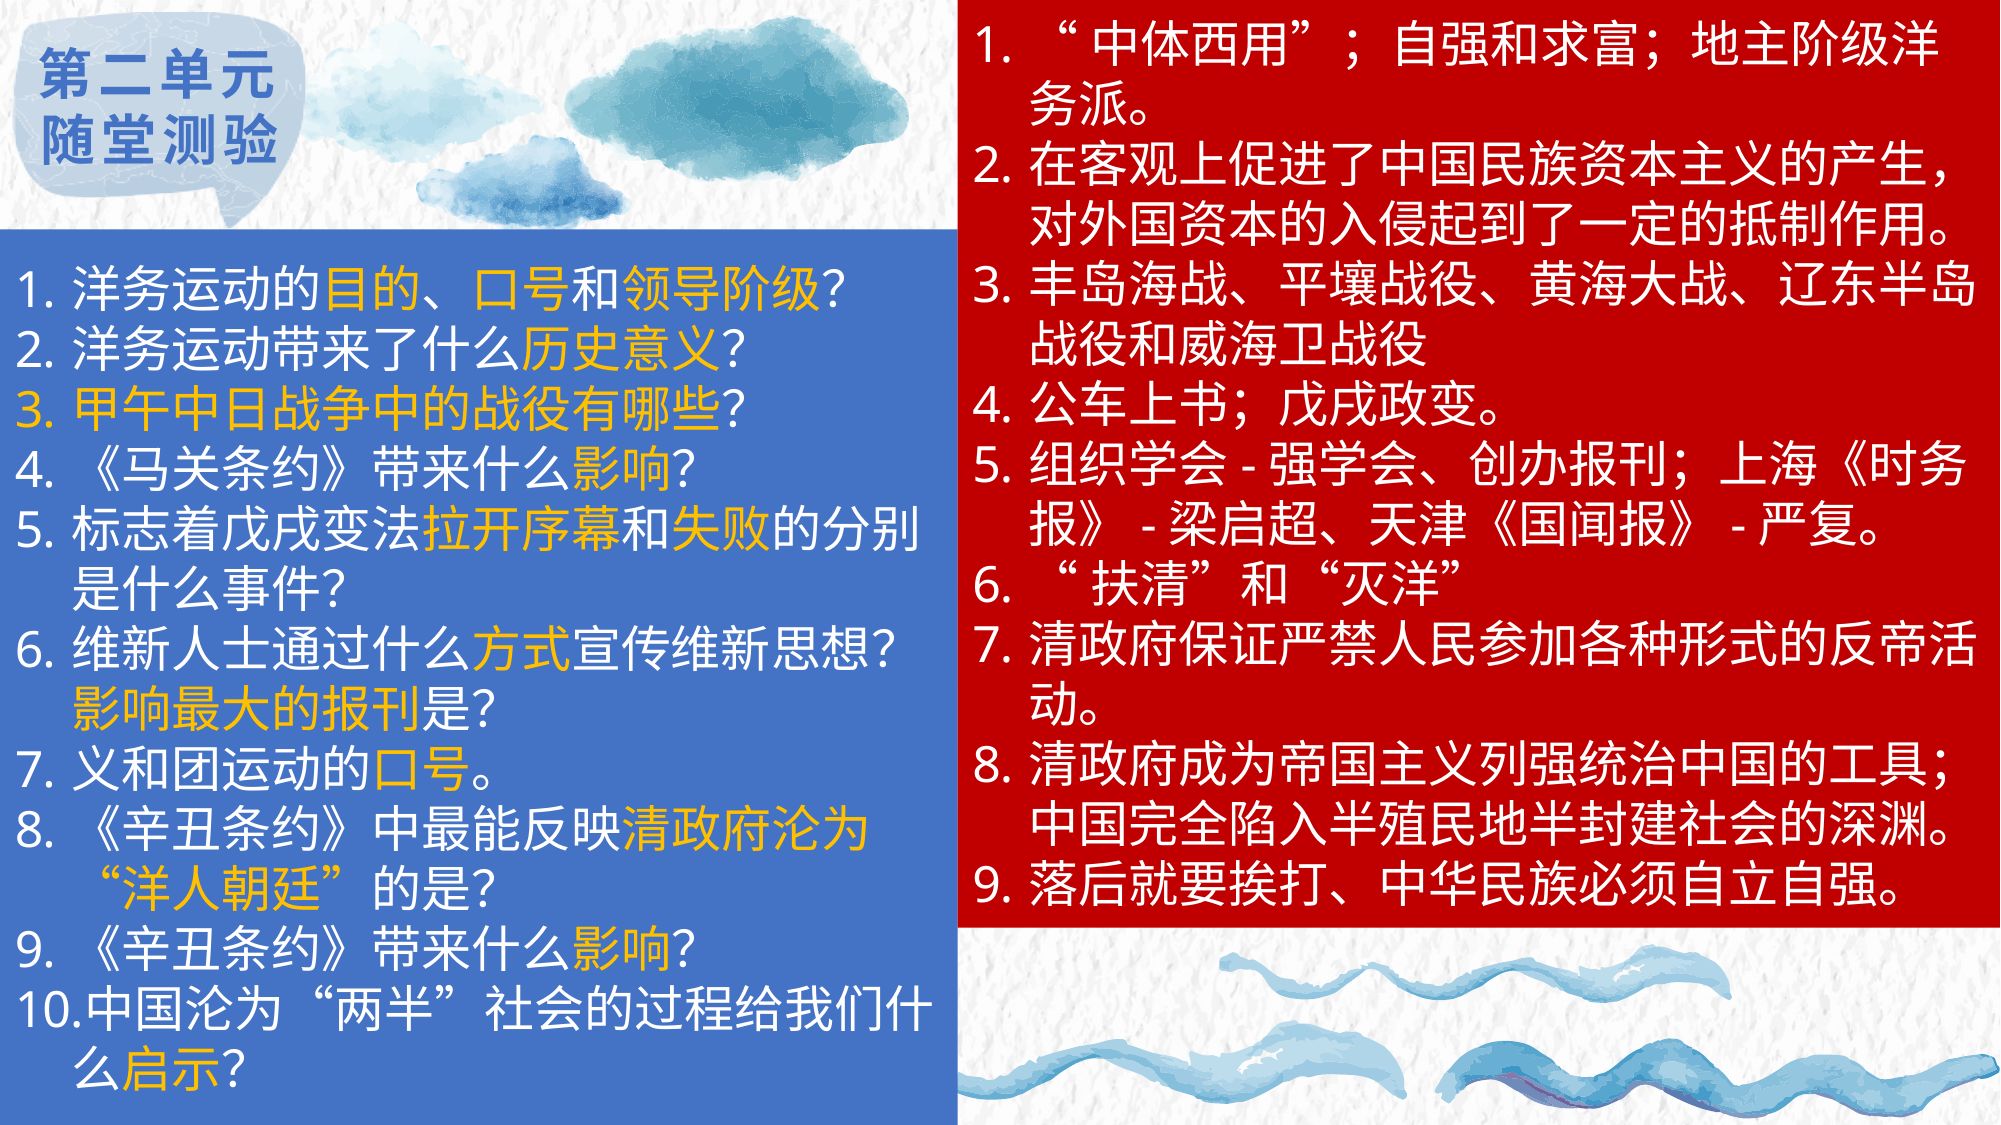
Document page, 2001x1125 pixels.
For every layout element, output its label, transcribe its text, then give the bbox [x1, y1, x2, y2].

text_box “中体西用”；自强和求富；地主阶级洋务派。 在客观上促进了中国民族资本主义的产生，对外国资本的入侵起到了一定的抵制作用。 丰岛海战、平壤战役、黄海大战、辽东半岛战役和威海卫战役 公车上书；戊戌政变。 组织学会-强学会、创办报刊；上海《时务报》-梁启超、天津《国闻报》-严复。 “扶清”和“灭洋” 清政府保证严禁人民参加各种形式的反帝活动。 清政府成为帝国主义列强统治中国的工具；中国完全陷入半殖民地半封建社会的深渊。 落后就要挨打、中华民族必须自立自强。 [956, 0, 2000, 929]
picture [233, 0, 2001, 1125]
picture [1519, 23, 1785, 134]
picture [12, 918, 753, 1017]
text_box 洋务运动的目的、口号和领导阶级？ 洋务运动带来了什么历史意义？ 甲午中日战争中的战役有哪些？ 《马关条约》带来什么影响？ 标志着戊戌变法拉开序幕和失败的分别是什么事件？ 维新人士通过什么方式宣传维新思想？影响最大的报刊是？ 义和团运动的口号。 《辛丑条约》中最能反映清政府沦为“洋人朝廷”的是？ 《辛丑条约》带来什么影响？ 中国沦为“两半”社会的过程给我们什么启示？ [0, 228, 959, 1125]
picture [0, 0, 956, 237]
